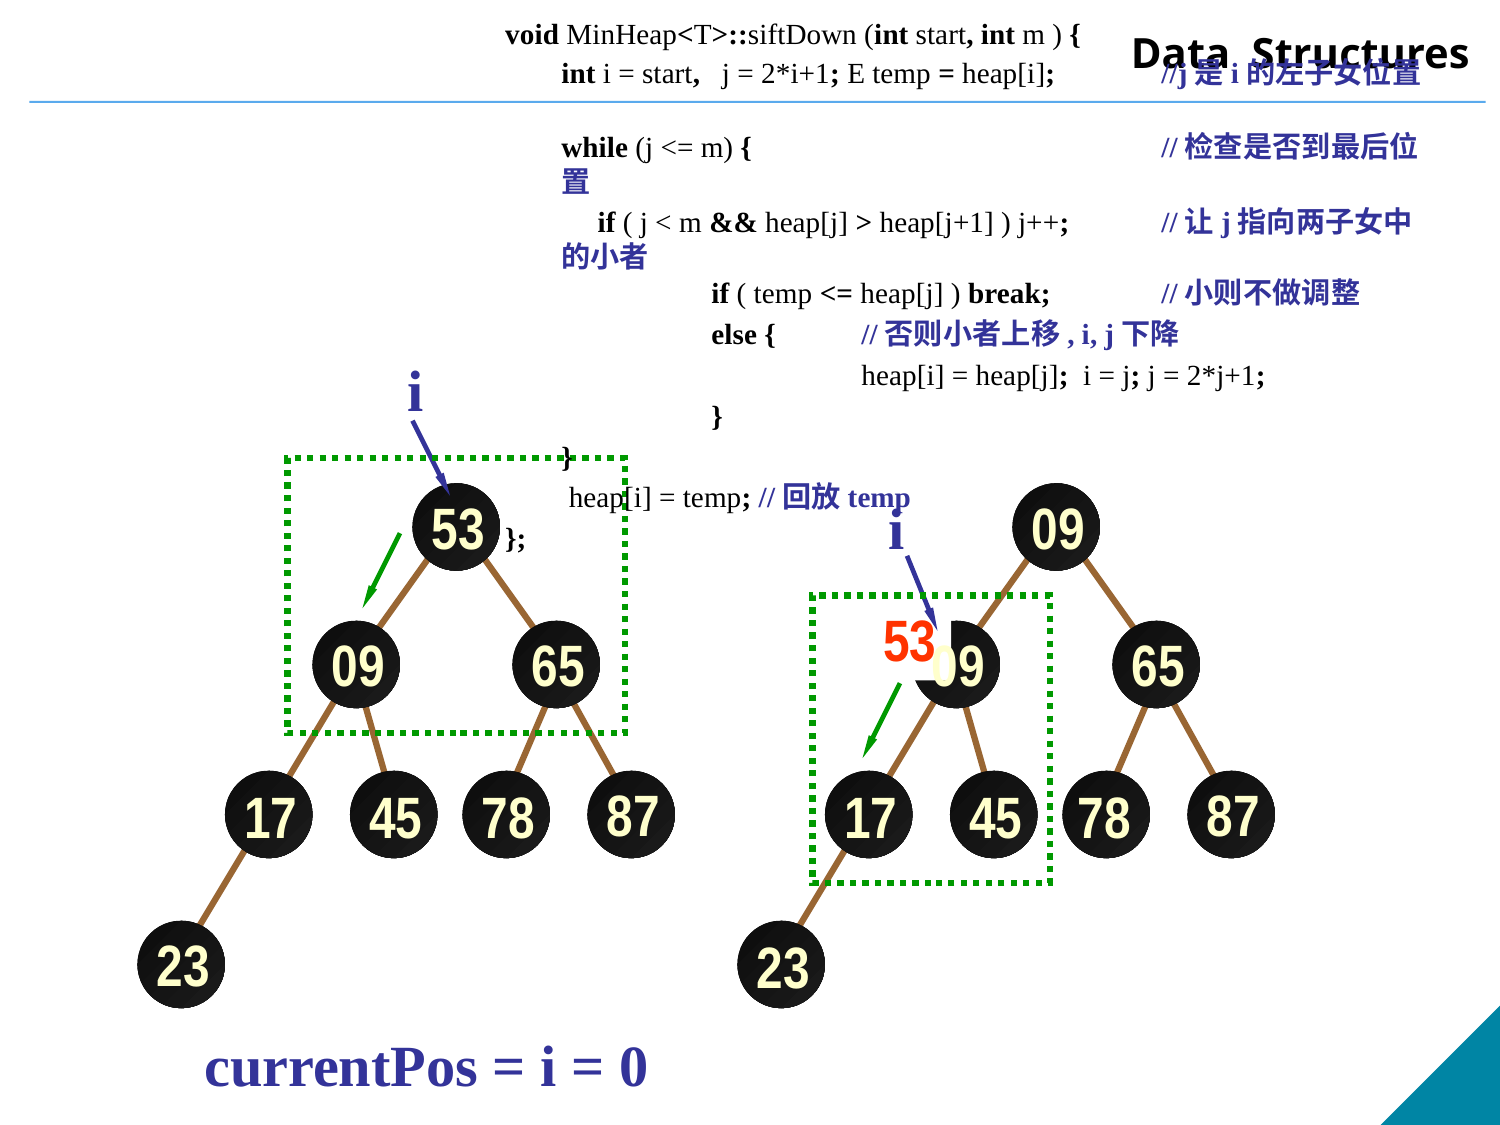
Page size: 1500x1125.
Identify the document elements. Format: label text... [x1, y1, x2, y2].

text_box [137, 345, 1275, 1009]
text_box currentPos = i = 0 [189, 1020, 664, 1106]
text_box void MinHeap<T>::siftDown (int start, int m ) { int i = start, j = 2*i+1; E temp = heap[i]; //j是i的左子女位置 while (j <= m) { //检查是否到最后位置 if ( j < m && heap[j] > heap[j+1] ) j++; //让j指向两子女中的小者 if ( temp <= heap[j] ) break; //小则不做调整 else { //否则小者上移, i, j下降 heap[i] = heap[j]; i = j; j = 2*j+1; } } heap[i] = temp; //回放temp }; [490, 7, 1450, 398]
